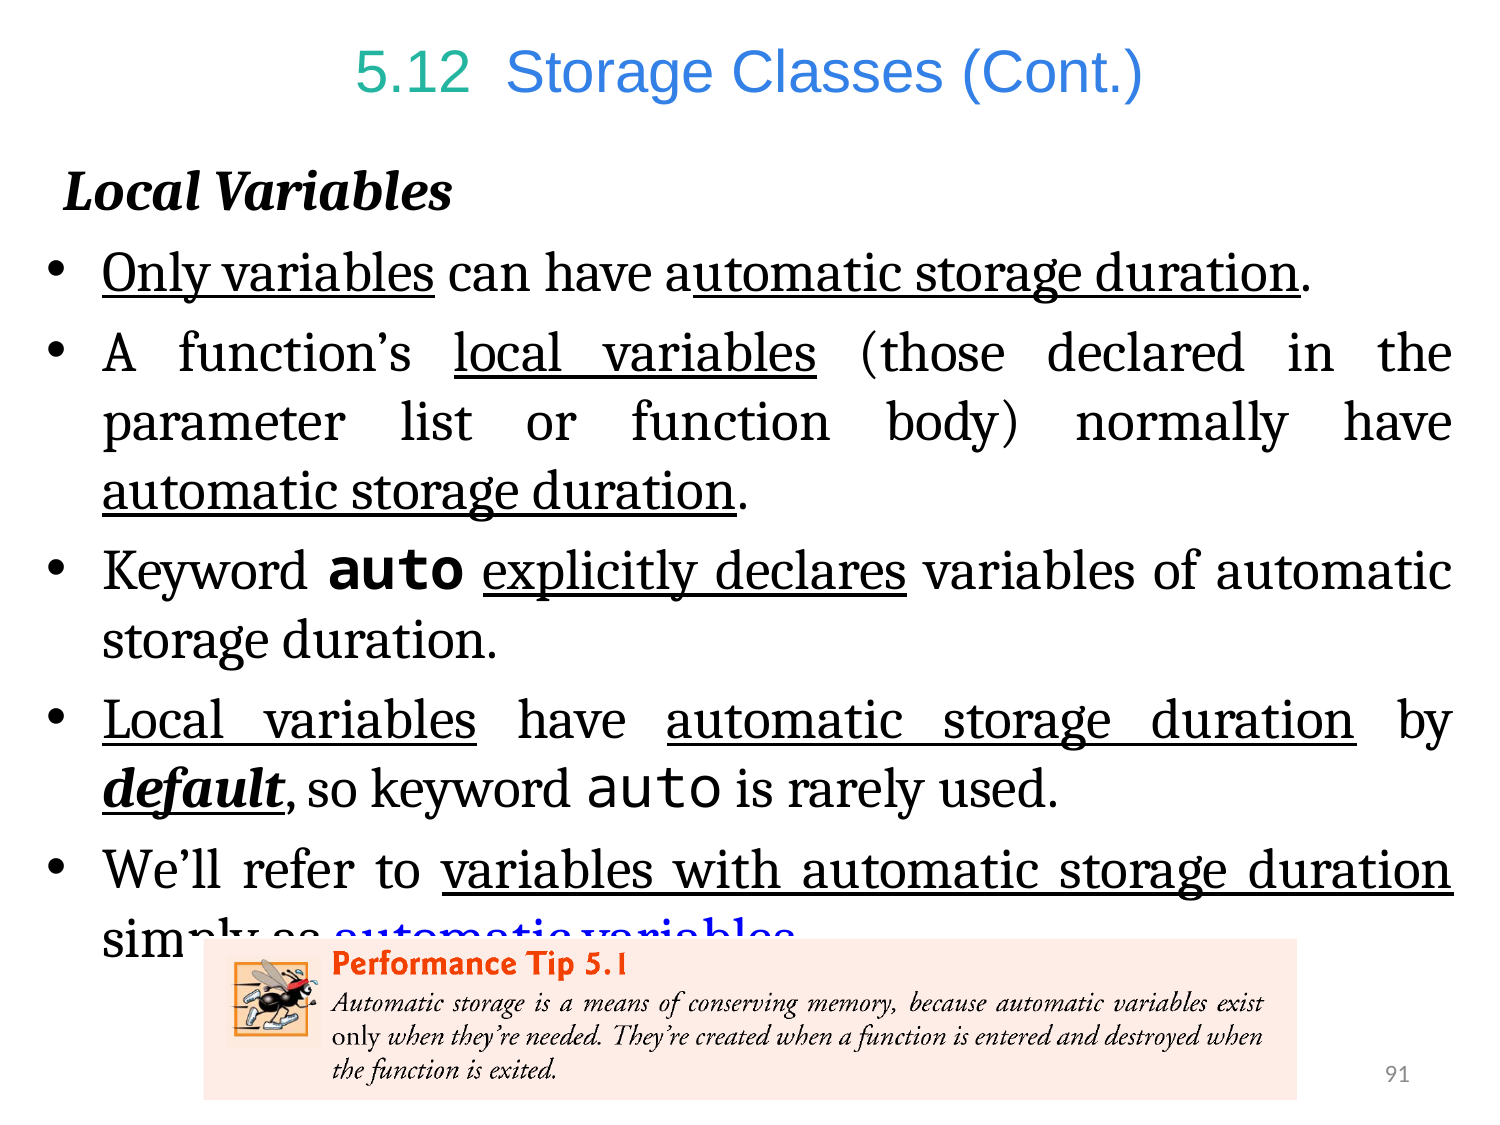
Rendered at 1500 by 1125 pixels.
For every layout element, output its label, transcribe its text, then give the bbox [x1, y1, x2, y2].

list Local Variables Only variables can have automatic storage duration. A function’s local variables (those declared in the parameter list or function body) normally have automatic storage duration. Keyword auto explicitly declares variables of automatic storage duration. Local variables have automatic storage duration by default, so keyword auto is rarely used. We’ll refer to variables with automatic storage duration simply as automatic variables. [31, 145, 1469, 978]
title 5.12 Storage Classes (Cont.) [75, 24, 1425, 113]
picture [182, 935, 1318, 1102]
slide_number 91 [1321, 1042, 1425, 1103]
